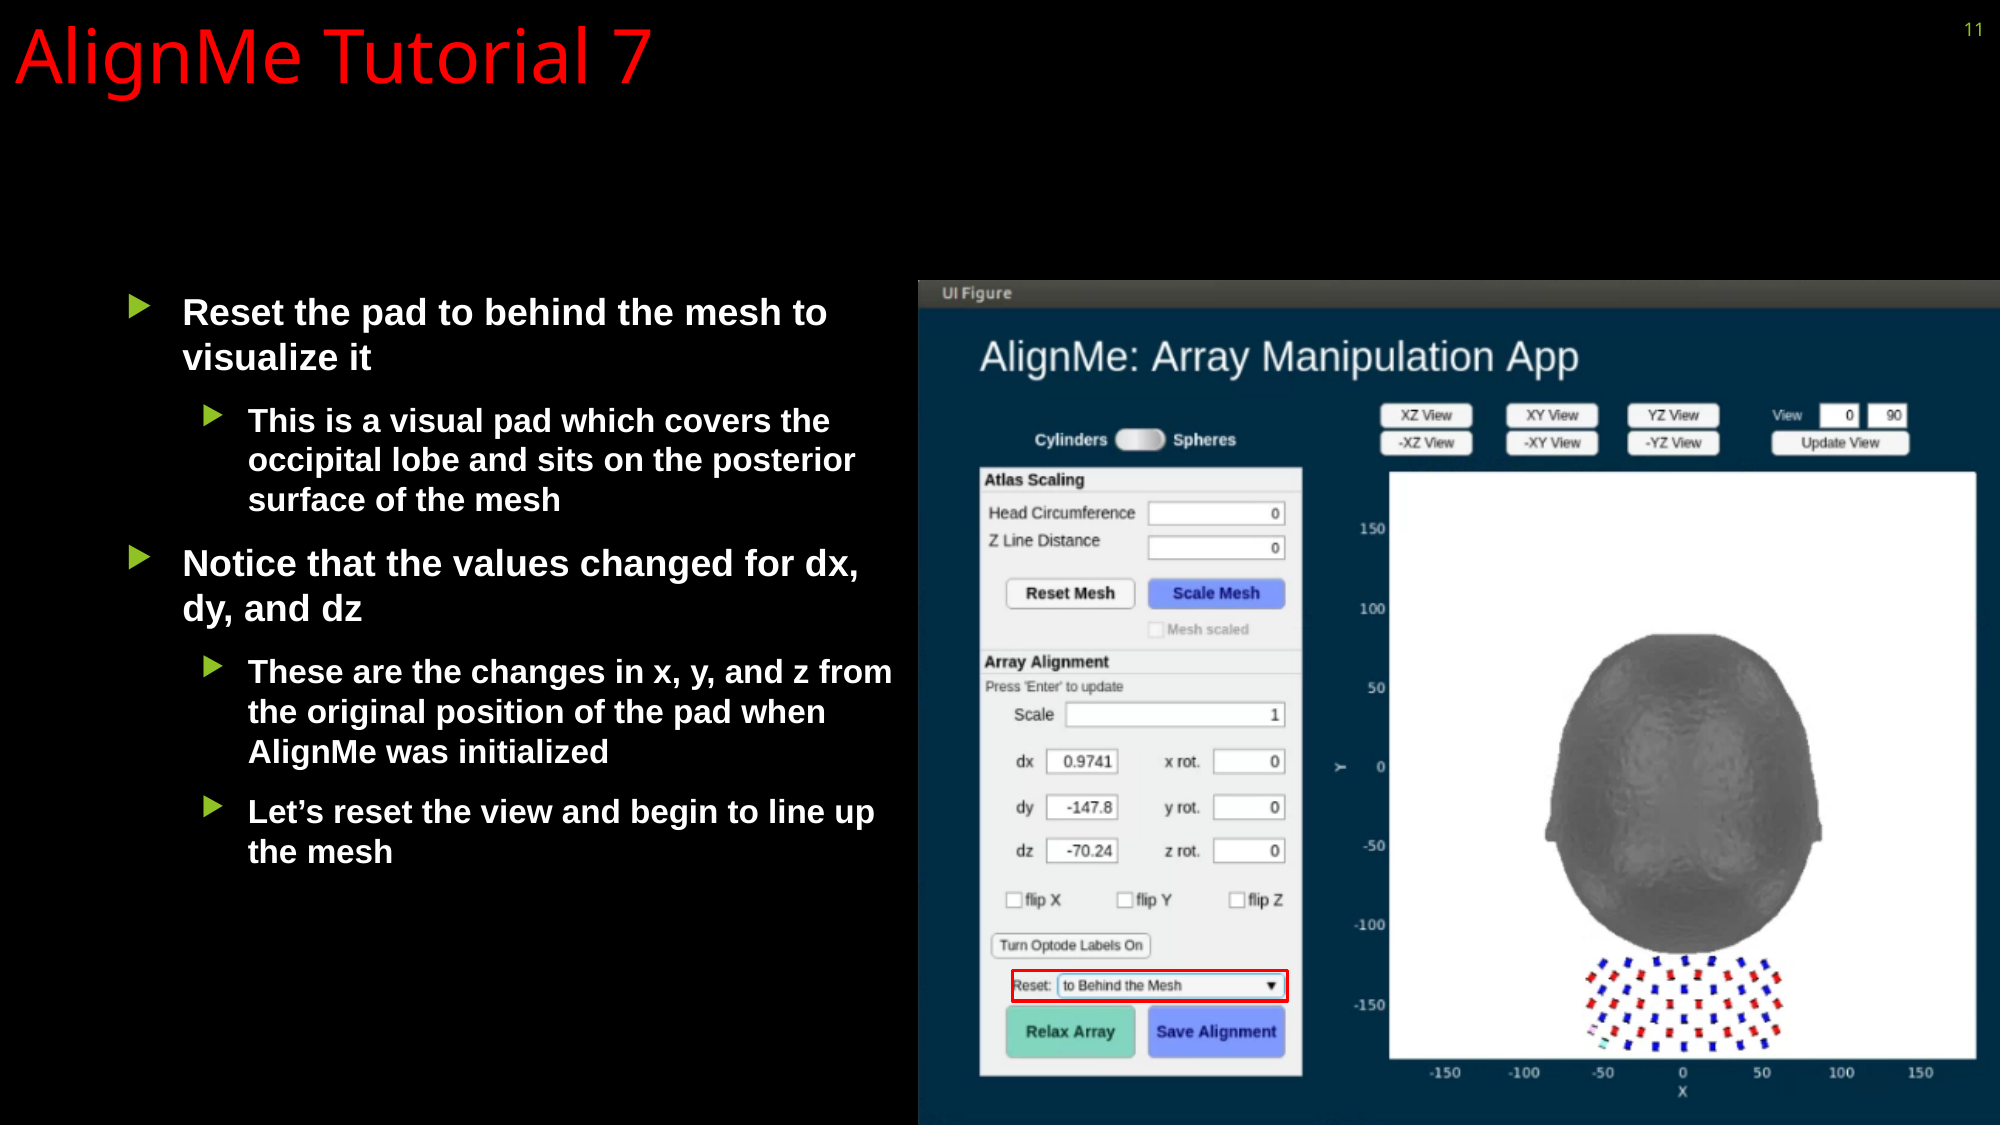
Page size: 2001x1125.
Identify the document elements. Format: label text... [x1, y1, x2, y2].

list Reset the pad to behind the mesh to visualize it This is a visual pad which covers the occipital lobe and sits on the posterior surface of the mesh Notice that the values changed for dx, dy, and dz These are the changes in x, y, and z from the original position of the pad when AlignMe was initialized Let’s reset the view and begin to line up the mesh [111, 280, 916, 1061]
picture [917, 279, 2000, 1125]
title AlignMe Tutorial 7 [0, 0, 1872, 218]
slide_number 11 [1887, 0, 2000, 60]
